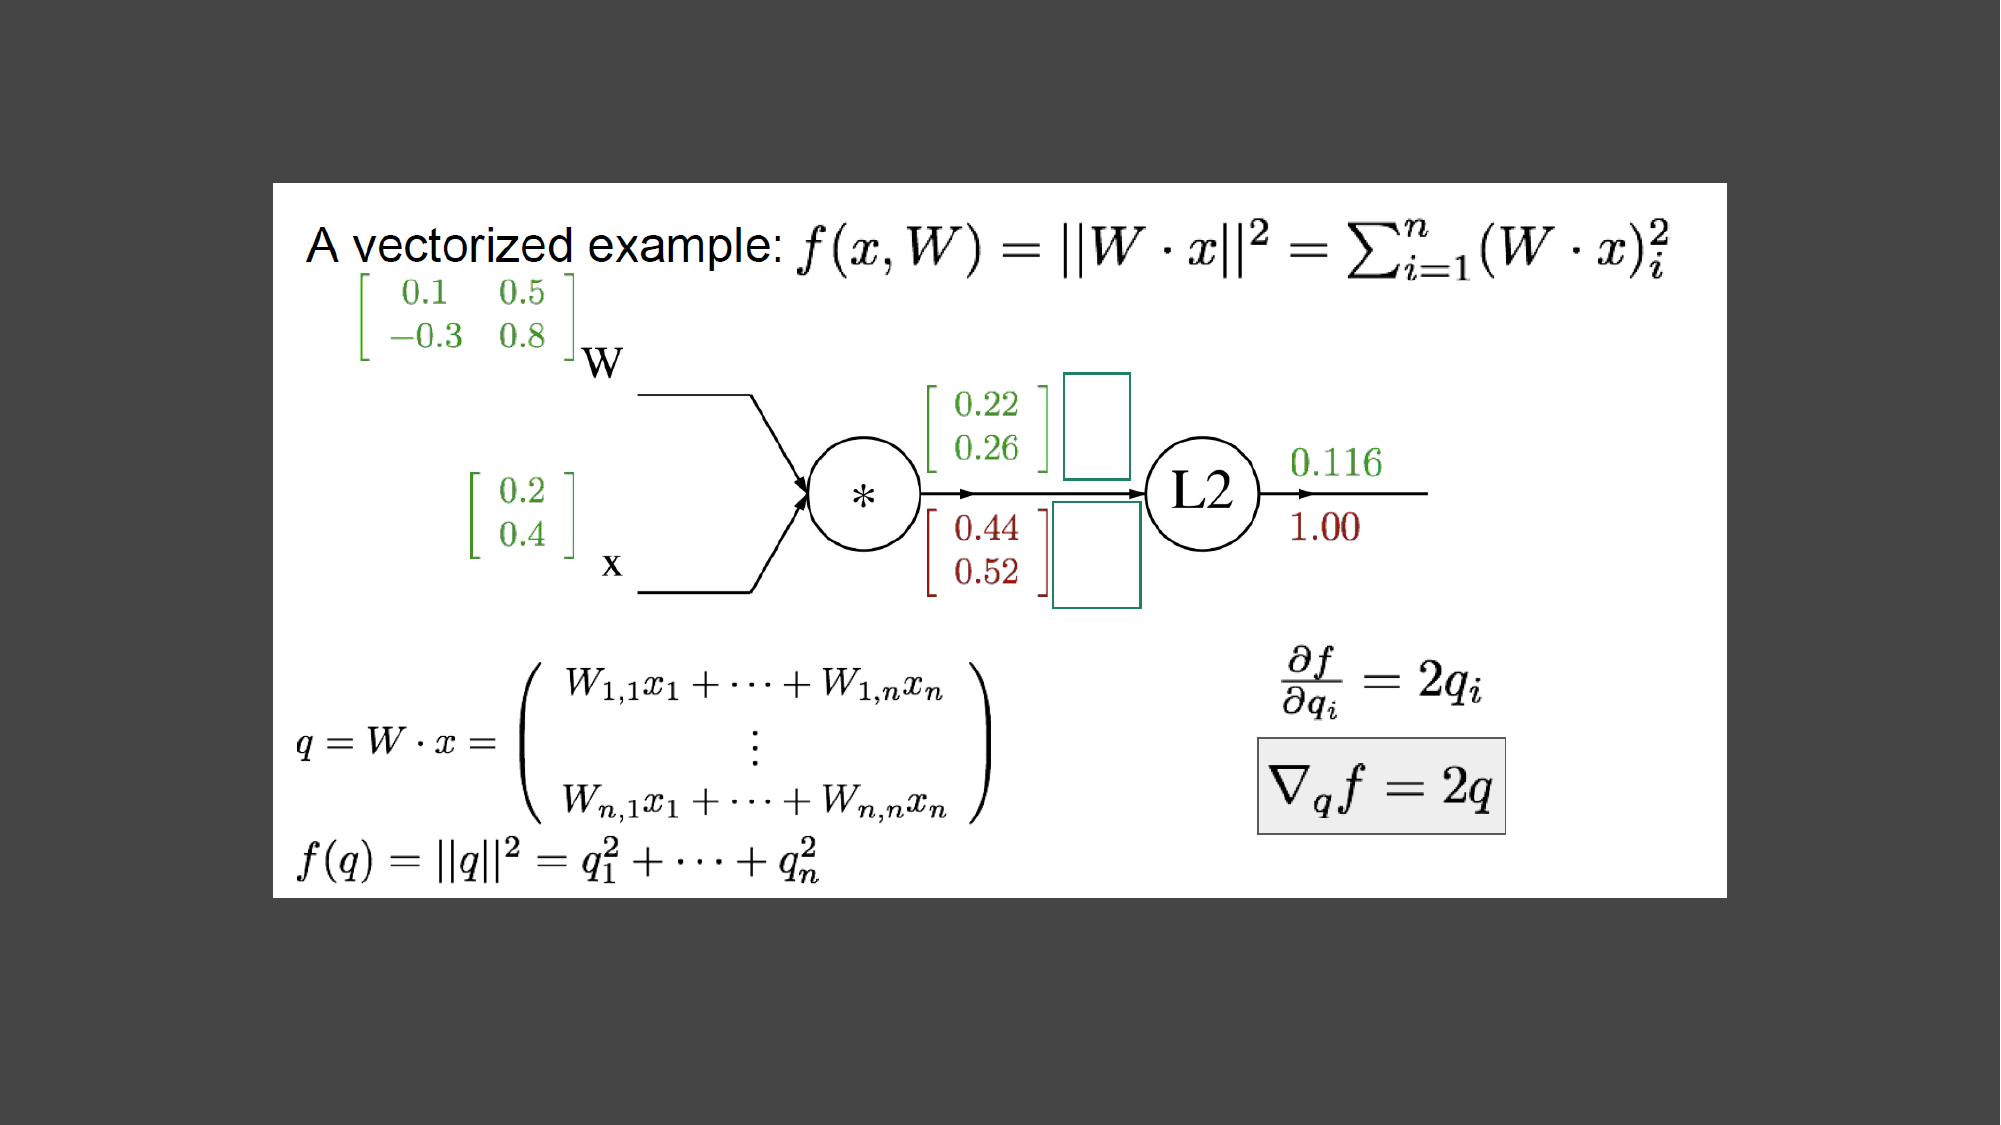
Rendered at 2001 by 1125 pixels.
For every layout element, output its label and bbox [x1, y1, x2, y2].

list [272, 183, 1727, 898]
